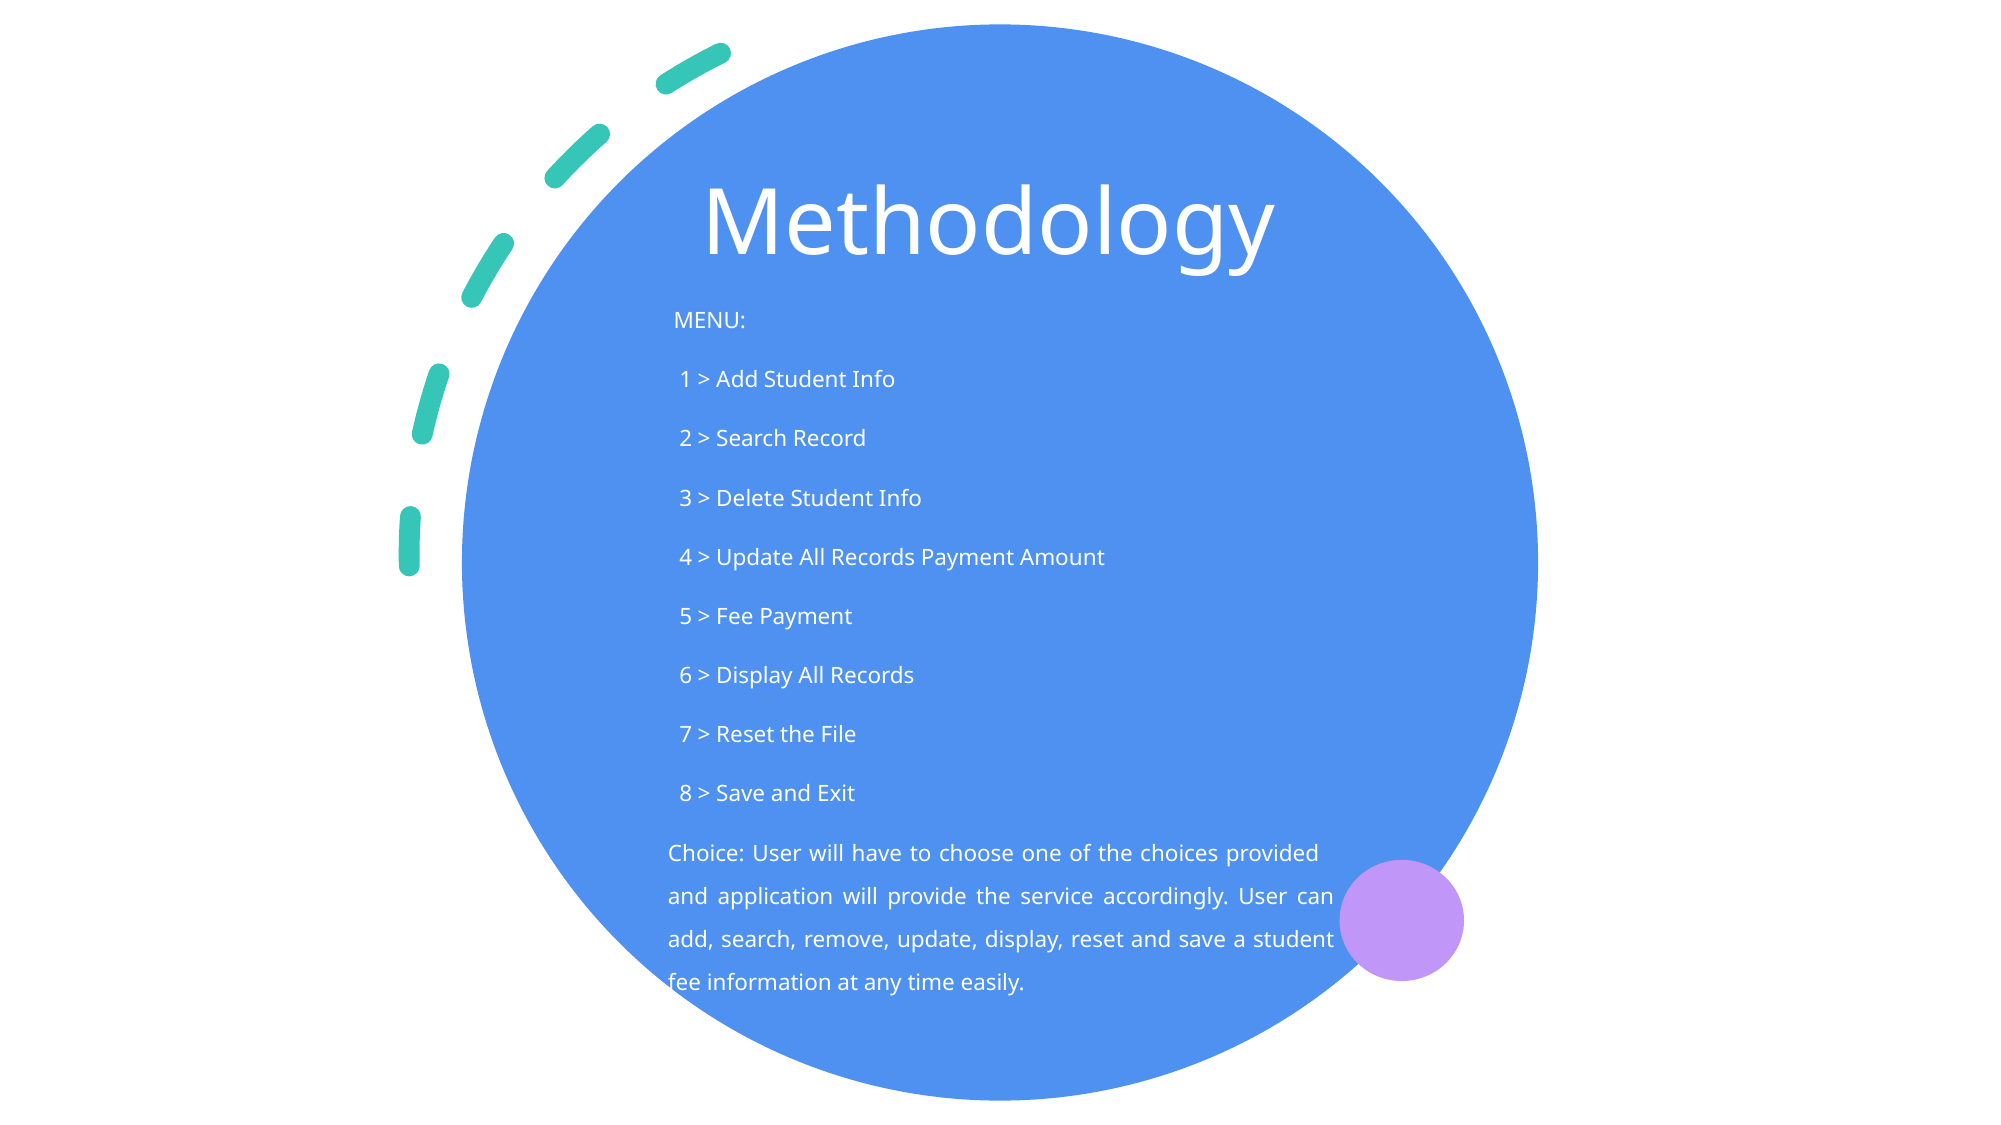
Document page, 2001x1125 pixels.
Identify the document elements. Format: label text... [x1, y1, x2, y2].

title Methodology [544, 0, 1457, 283]
list MENU: 1 > Add Student Info 2 > Search Record 3 > Delete Student Info 4 > Update All Records Payment Amount 5 > Fee Payment 6 > Display All Records 7 > Reset the File 8 > Save and Exit Choice: User will have to choose one of the choices provided and application will provide the service accordingly. User can add, search, remove, update, display, reset and save a student fee information at any time easily. [652, 282, 1350, 1006]
